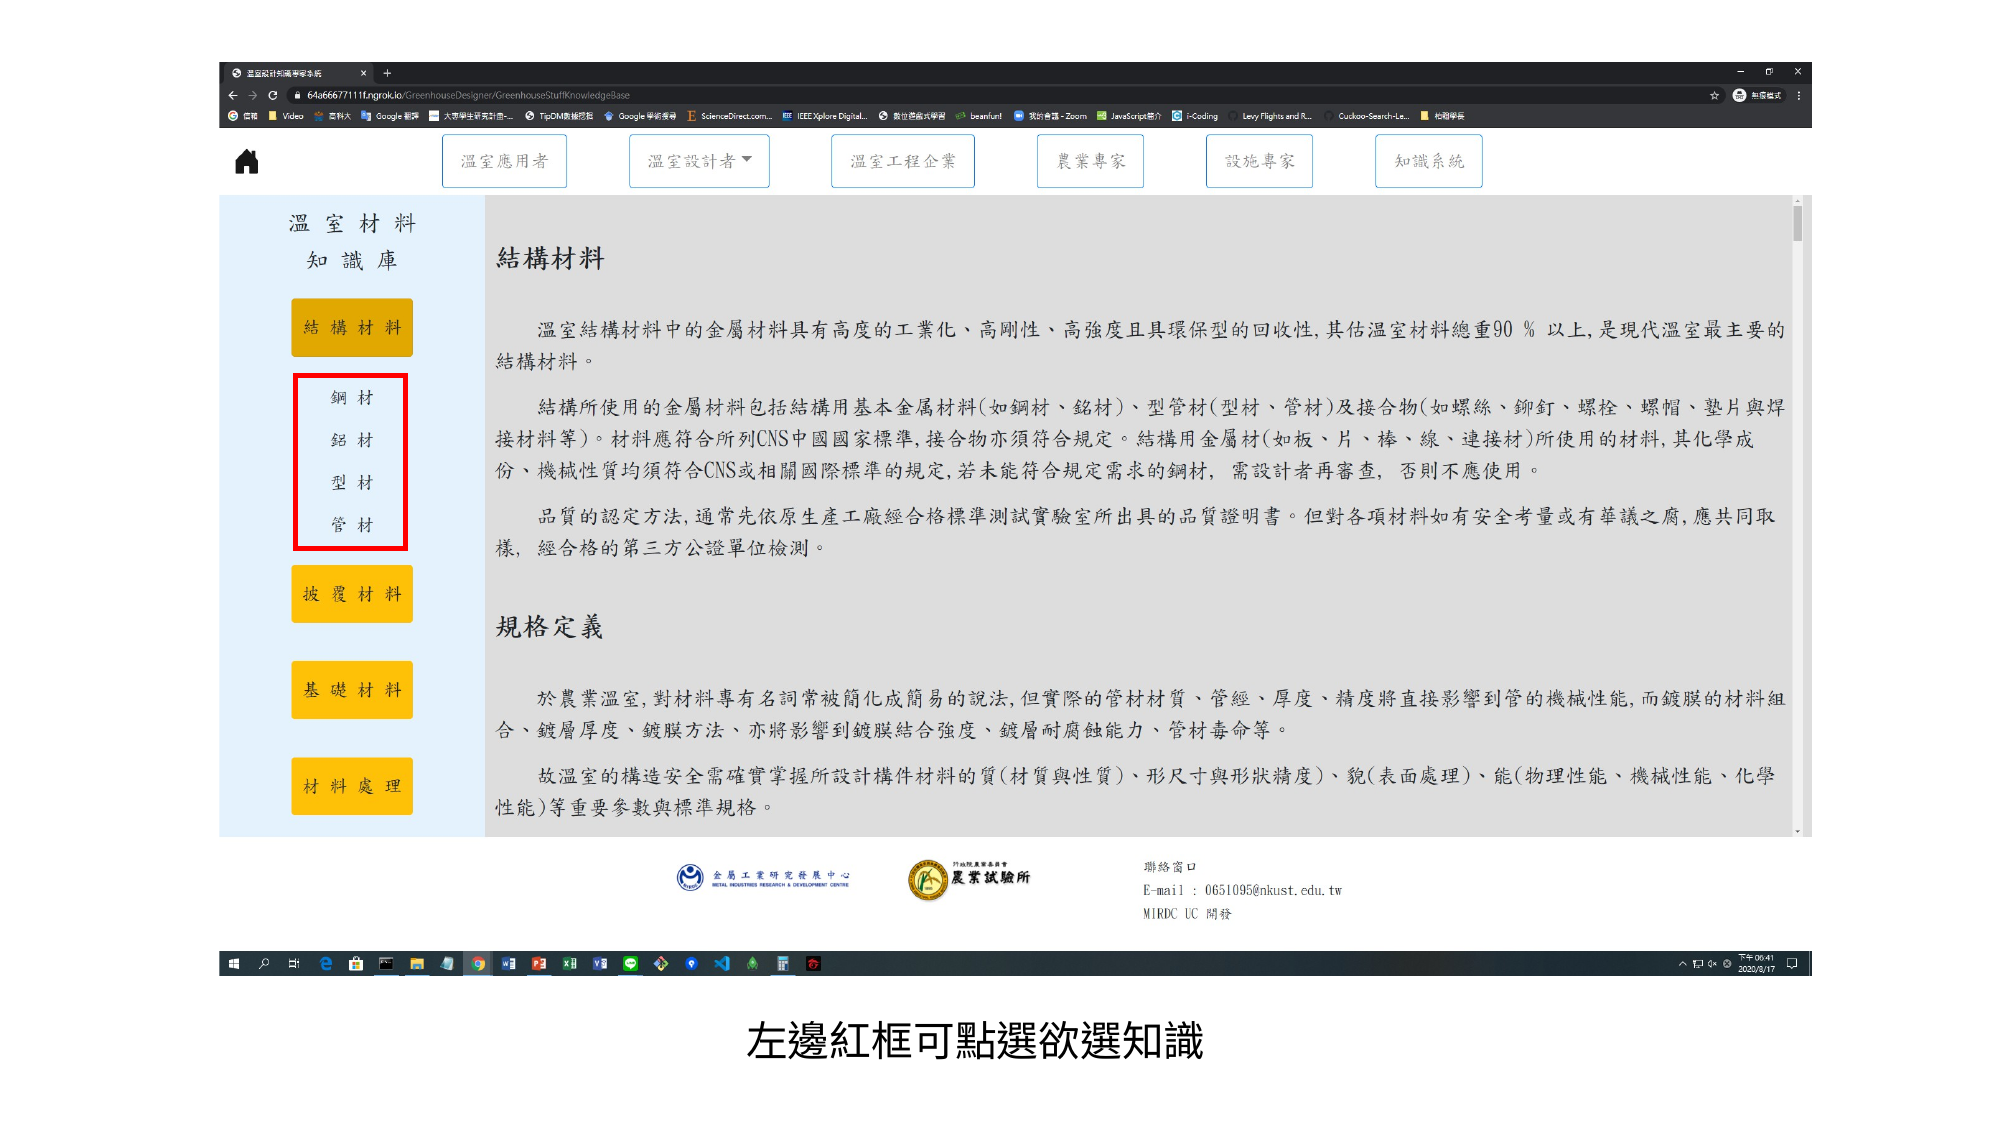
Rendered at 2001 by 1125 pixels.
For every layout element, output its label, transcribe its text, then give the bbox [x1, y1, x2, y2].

text_box 左邊紅框可點選欲選知識 [731, 1007, 1221, 1072]
text_box [218, 62, 1813, 976]
text_box [294, 375, 407, 549]
